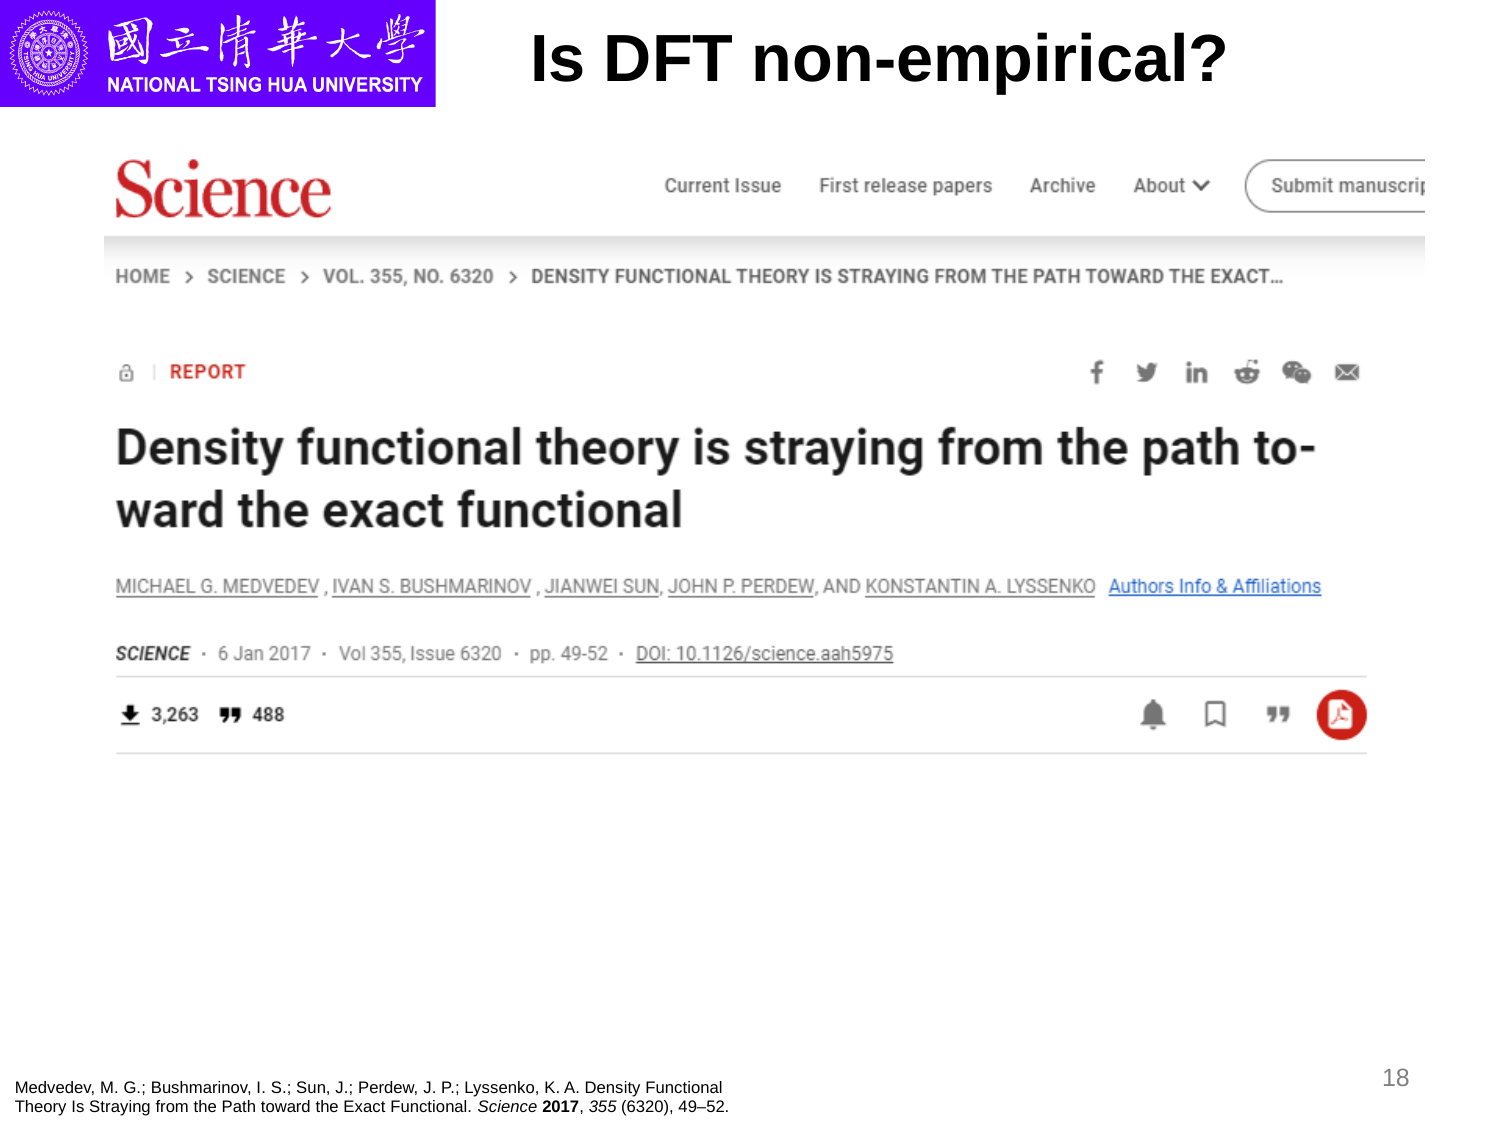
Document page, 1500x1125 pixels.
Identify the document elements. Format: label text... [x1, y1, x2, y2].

picture [0, 0, 436, 107]
slide_number 18 [1308, 1050, 1425, 1103]
picture [104, 144, 1426, 770]
text_box Medvedev, M. G.; Bushmarinov, I. S.; Sun, J.; Perdew, J. P.; Lyssenko, K. A. Density Functional Theory Is Straying from the Path toward the Exact Functional. Science 2017, 355 (6320), 49–52. [0, 1069, 755, 1124]
title Is DFT non-empirical? [515, 0, 1425, 107]
